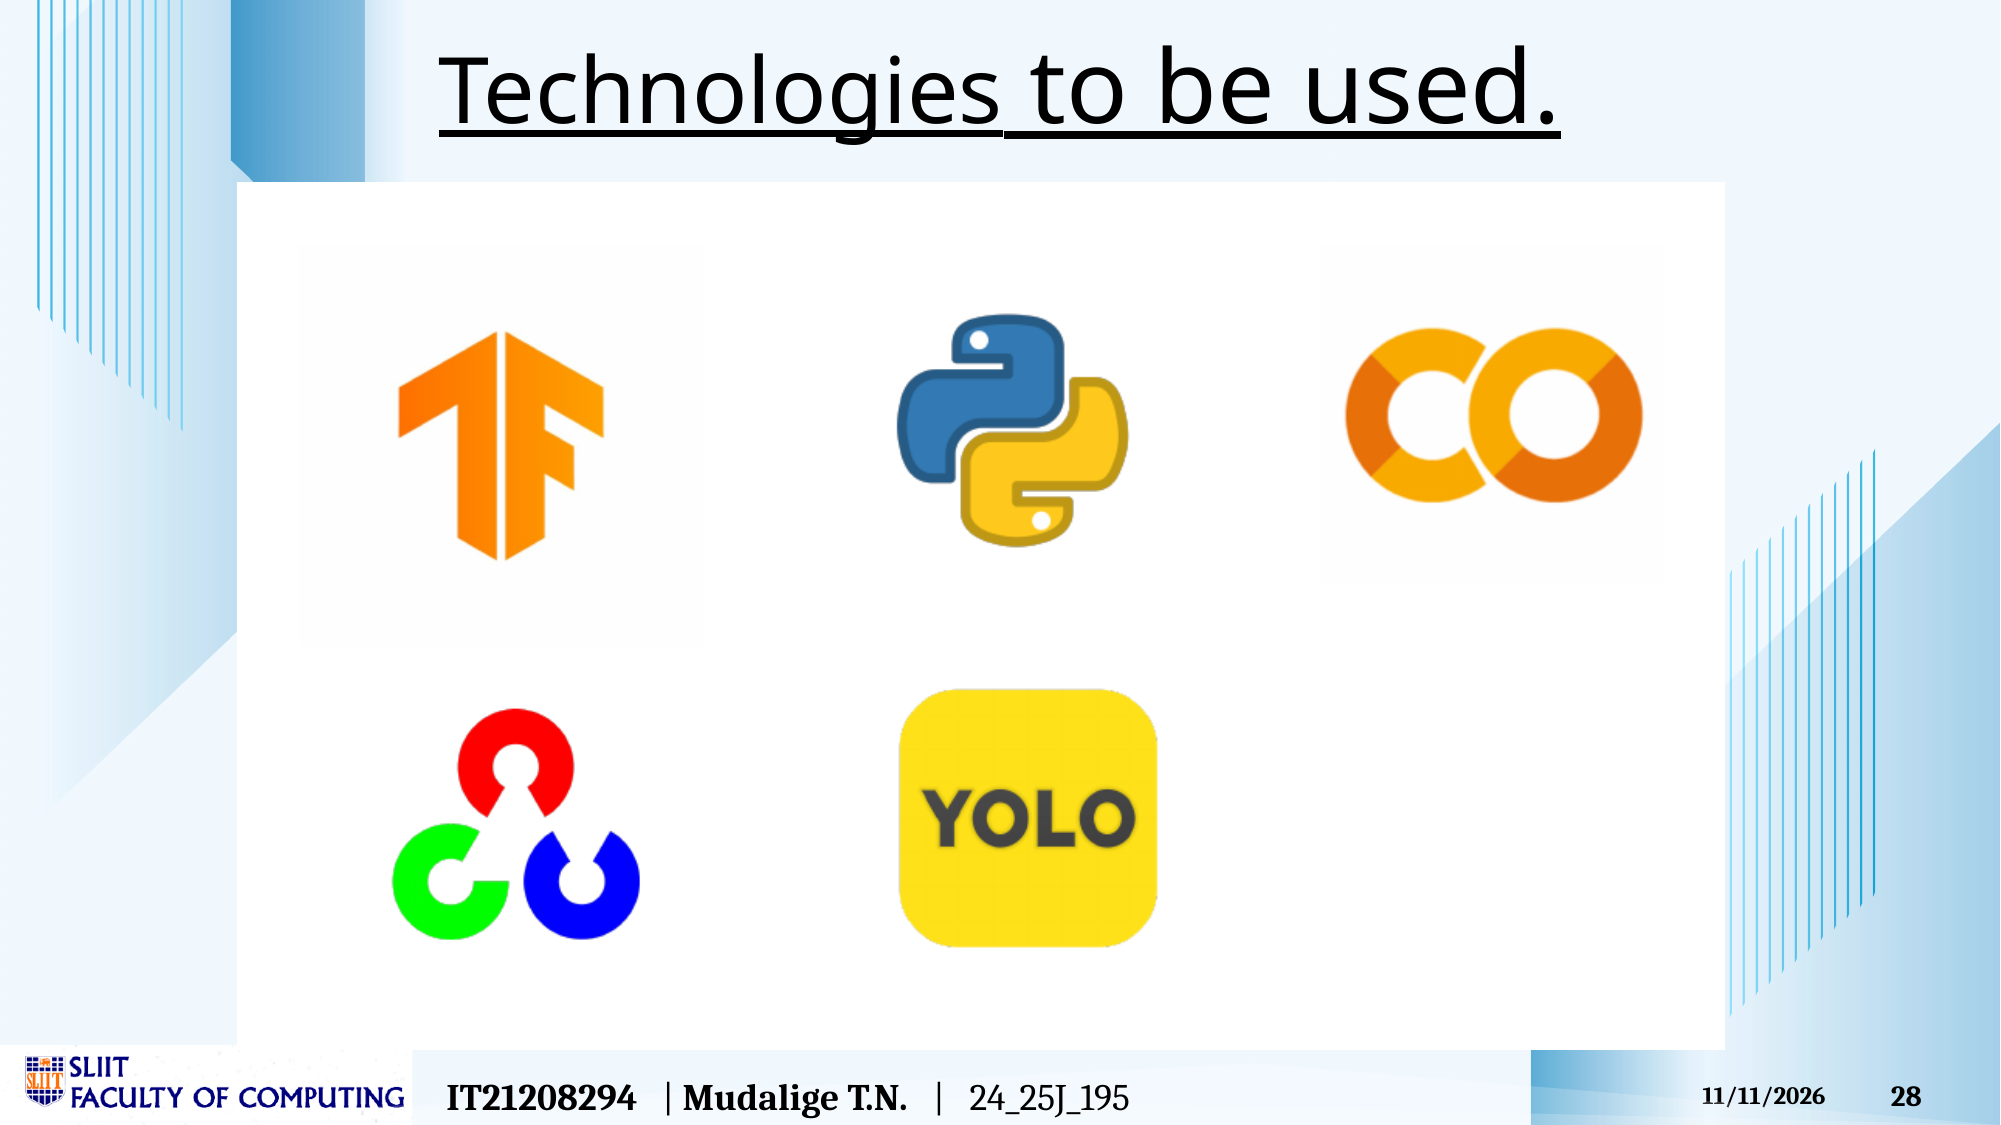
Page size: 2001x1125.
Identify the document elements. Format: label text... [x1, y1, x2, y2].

text_box IT21208294 | Mudalige T.N. | 24_25J_195 [430, 1063, 1552, 1125]
picture [0, 154, 2000, 1124]
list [237, 182, 1726, 1051]
picture [0, 0, 2000, 11]
title Technologies to be used. [0, 11, 2000, 154]
